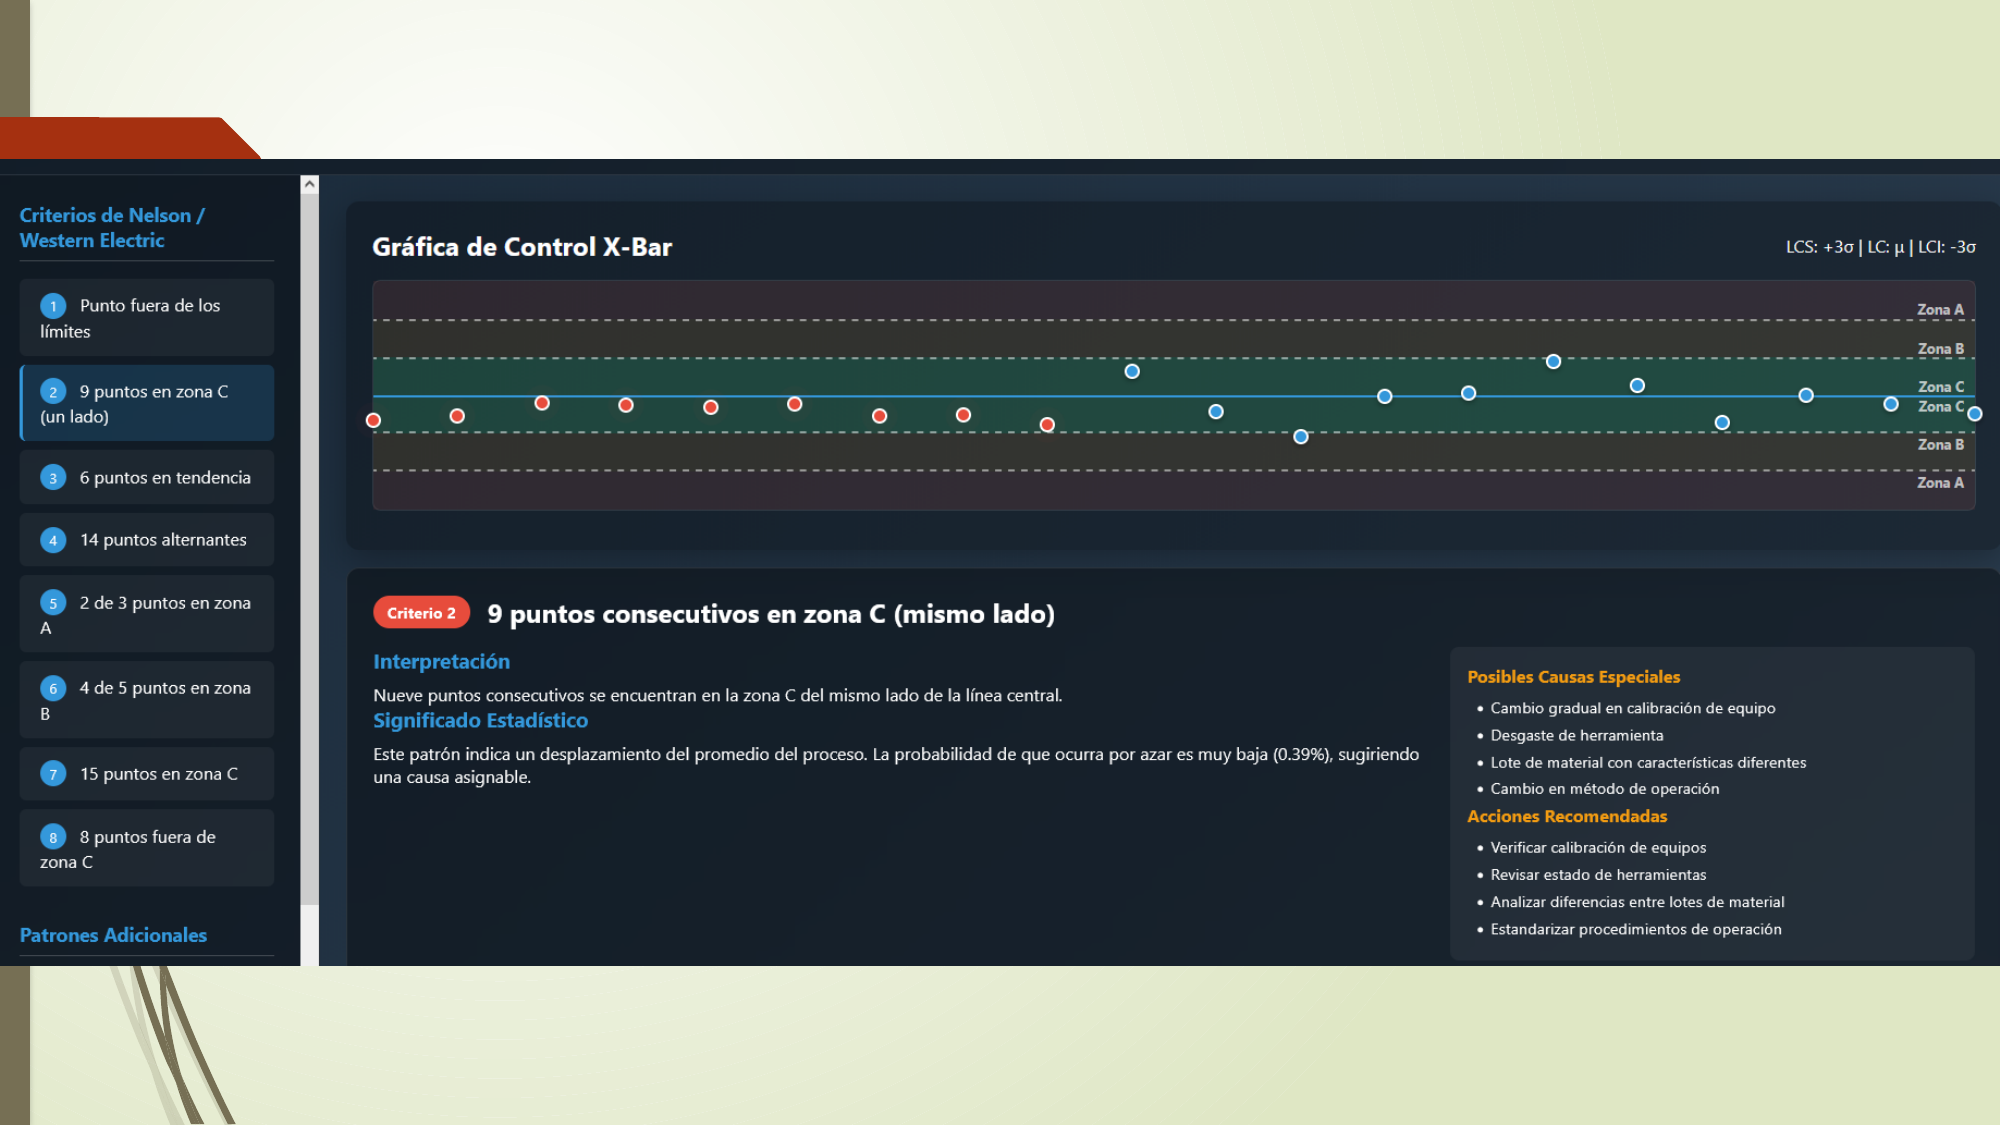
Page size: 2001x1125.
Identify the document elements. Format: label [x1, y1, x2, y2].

picture [0, 158, 2000, 967]
